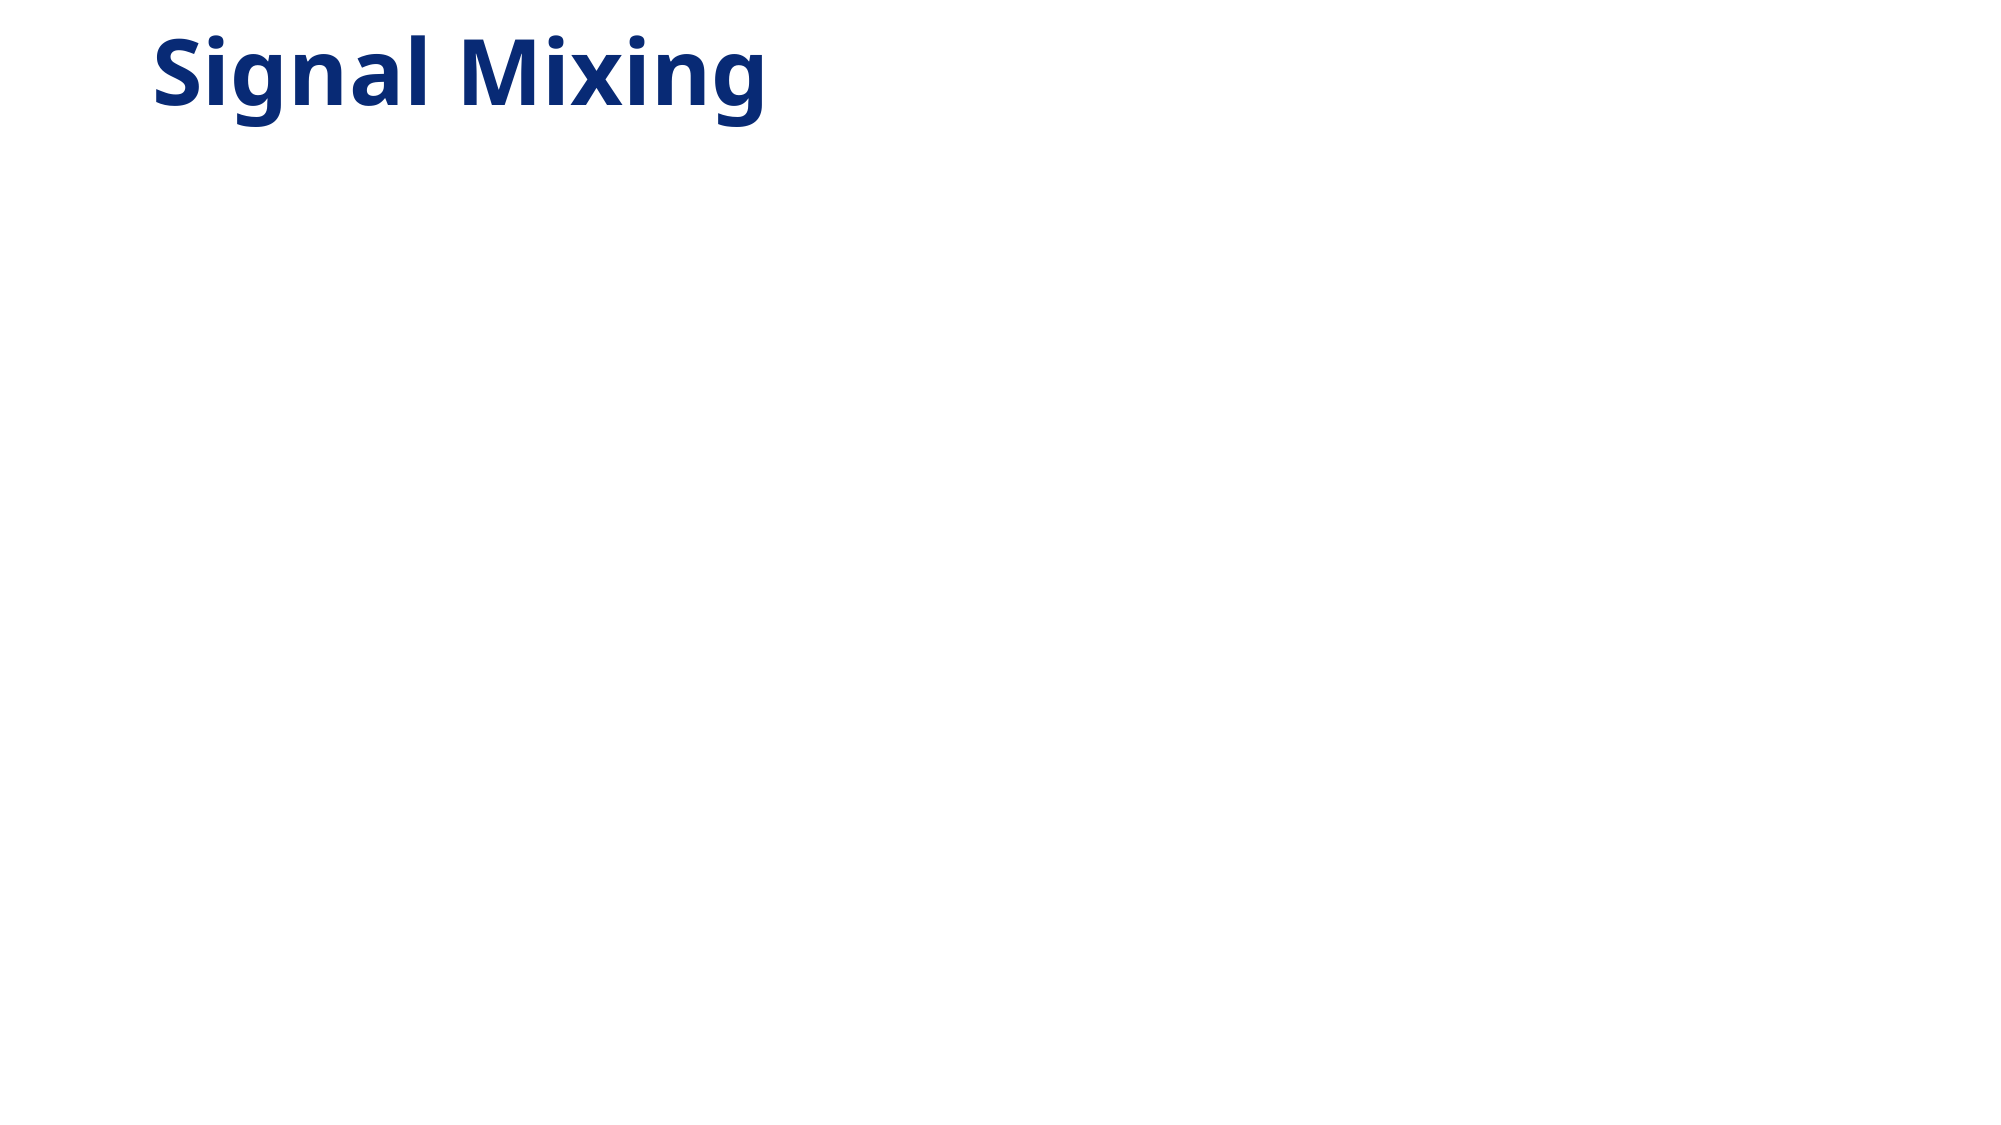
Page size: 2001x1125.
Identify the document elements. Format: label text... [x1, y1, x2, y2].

title Signal Mixing [137, 12, 1863, 140]
